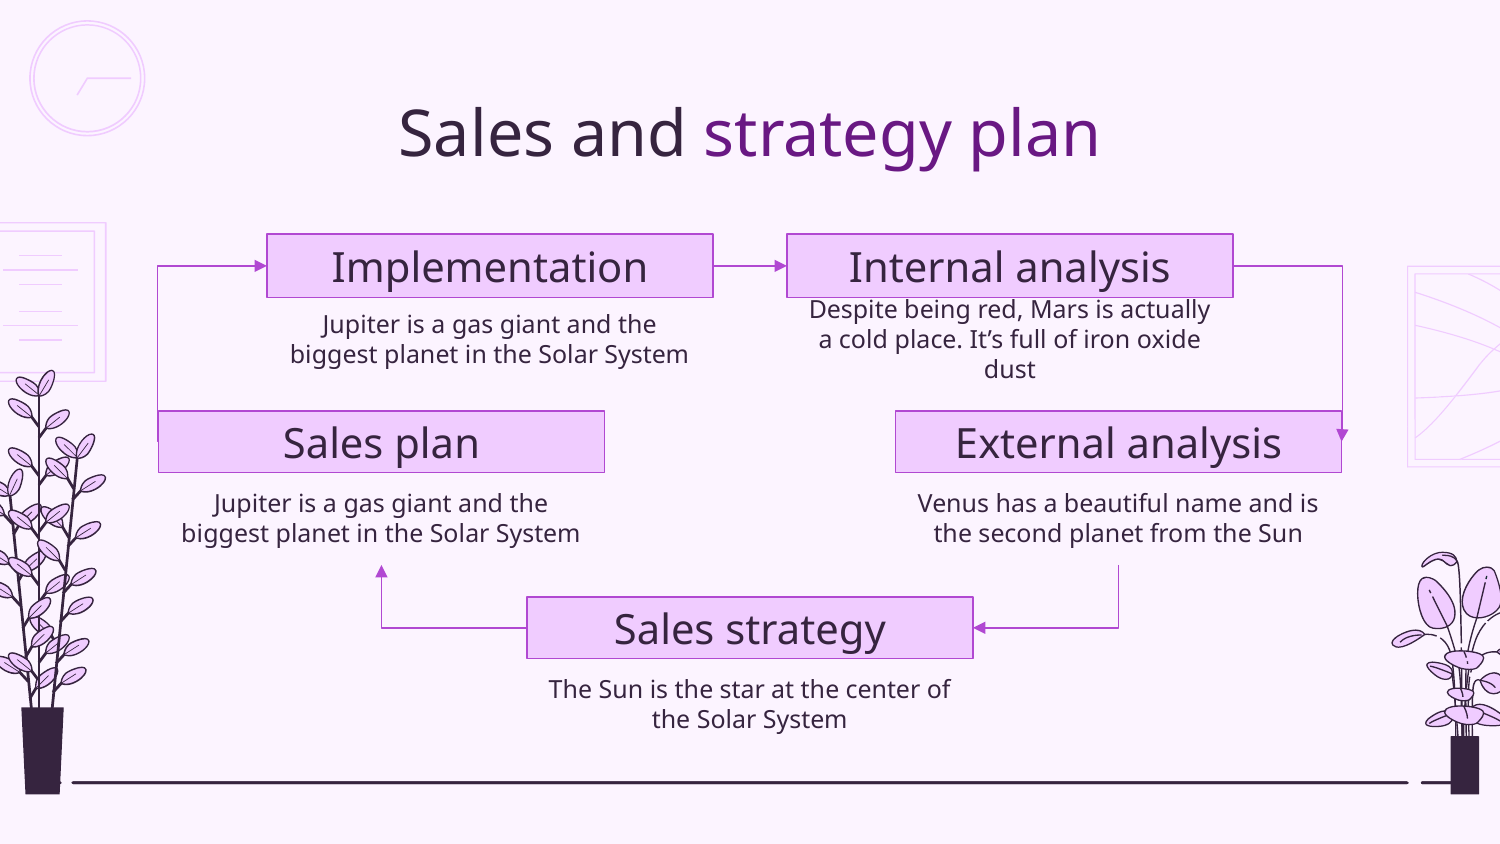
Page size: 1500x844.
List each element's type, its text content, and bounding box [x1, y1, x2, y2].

title Sales and strategy plan [118, 76, 1382, 175]
text_box Sales plan [158, 410, 605, 473]
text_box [1014, 523, 1078, 670]
text_box Despite being red, Mars is actually a cold place. It’s full of iron oxide dust [786, 298, 1227, 386]
text_box The Sun is the star at the center of the Solar System [526, 659, 973, 752]
text_box Venus has a beautiful name and is the second planet from the Sun [895, 473, 1342, 565]
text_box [158, 265, 268, 442]
text_box Sales strategy [526, 596, 973, 659]
text_box Internal analysis [786, 234, 1234, 298]
text_box Jupiter is a gas giant and the biggest planet in the Solar System [158, 473, 605, 565]
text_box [381, 564, 528, 628]
text_box External analysis [895, 410, 1342, 473]
text_box Implementation [266, 234, 714, 298]
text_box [1232, 265, 1342, 442]
text_box Jupiter is a gas giant and the biggest planet in the Solar System [273, 298, 714, 386]
